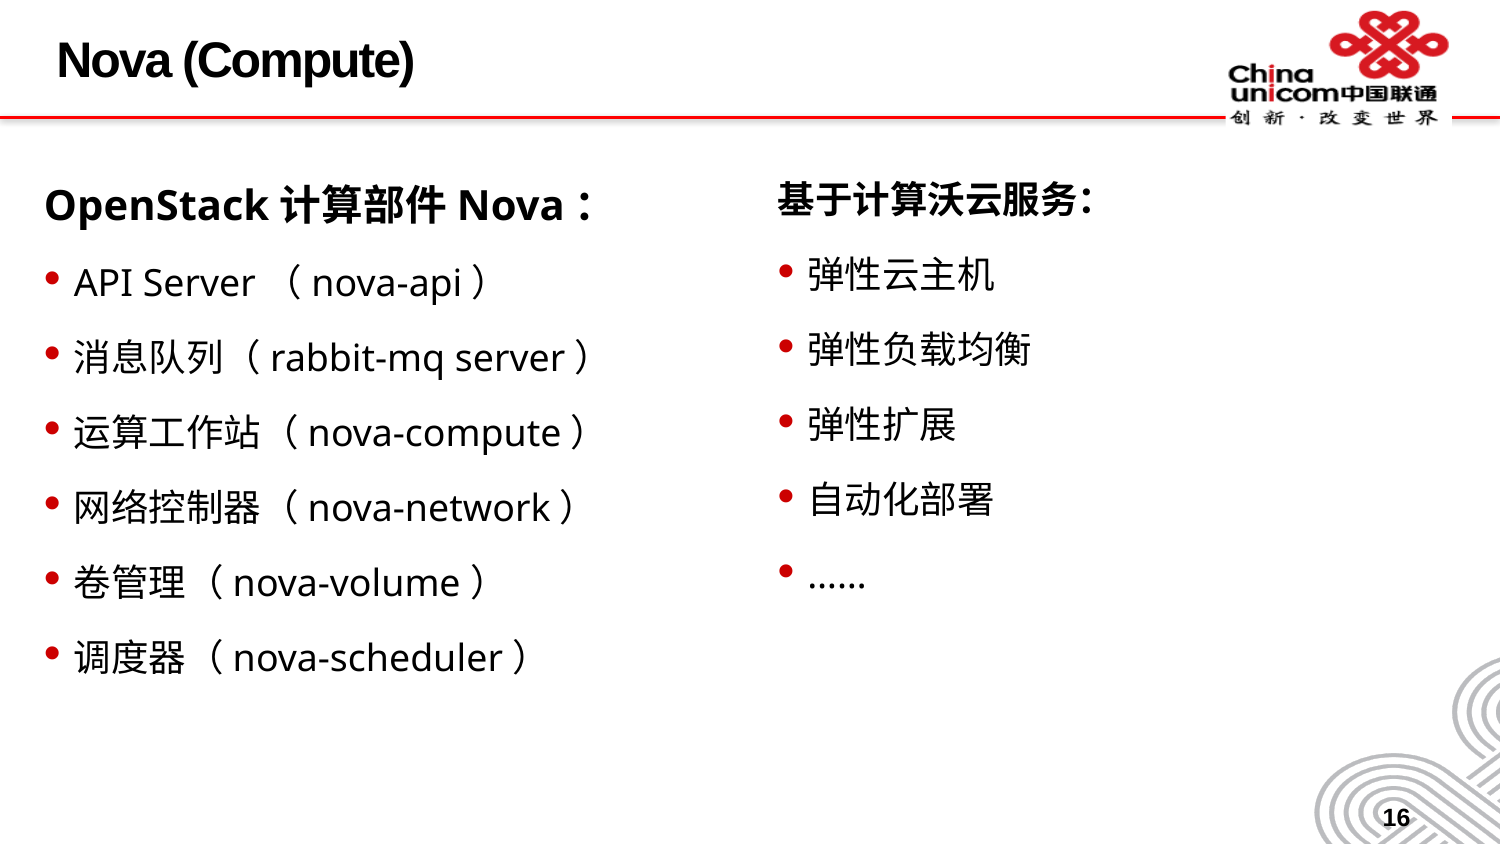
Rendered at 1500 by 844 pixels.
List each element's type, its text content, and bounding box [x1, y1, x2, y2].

title Nova (Compute) [41, 17, 1200, 98]
picture [1277, 650, 1500, 844]
list OpenStack计算部件Nova： API Server（nova-api） 消息队列（rabbit-mq server） 运算工作站（nova-compute） 网络控制器（nova-network） 卷管理（nova-volume） 调度器（nova-scheduler） [28, 146, 738, 754]
list 基于计算沃云服务： 弹性云主机 弹性负载均衡 弹性扩展 自动化部署 …… [762, 146, 1426, 754]
slide_number 16 [1364, 793, 1430, 830]
picture [1225, 6, 1452, 130]
